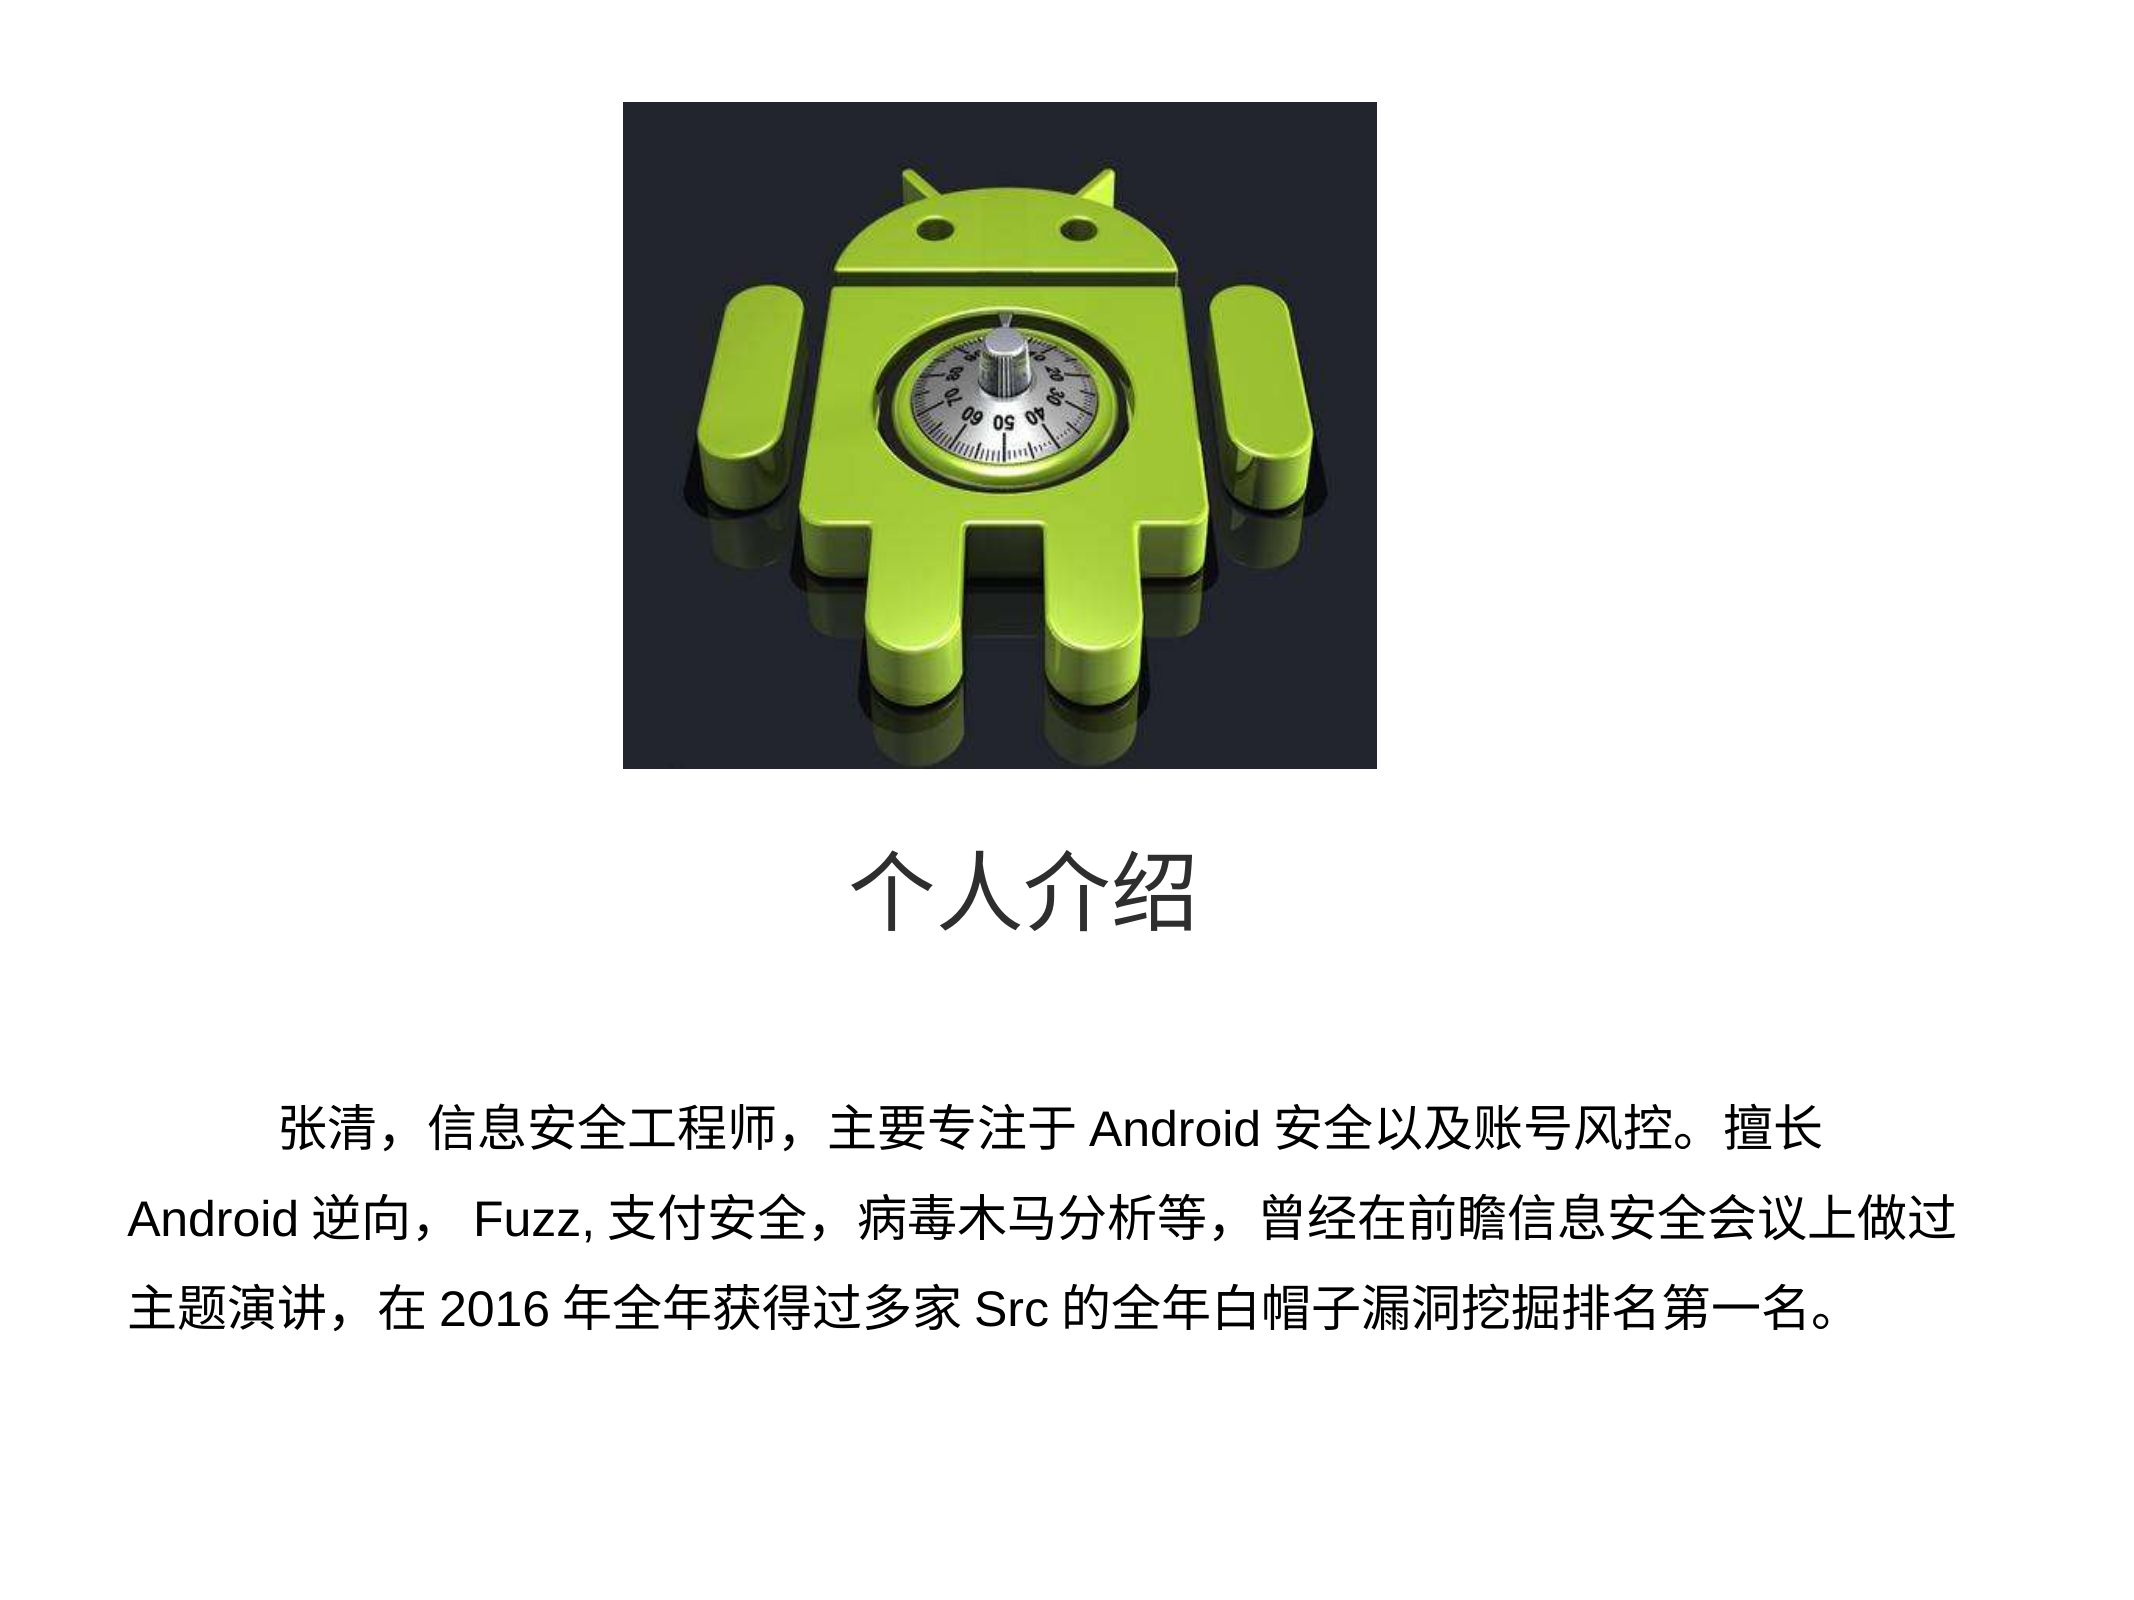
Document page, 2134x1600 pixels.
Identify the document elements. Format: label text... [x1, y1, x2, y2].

picture [623, 102, 1377, 769]
text_box 个人介绍 [762, 830, 1286, 950]
text_box 张清，信息安全工程师，主要专注于Android安全以及账号风控。擅长Android逆向，Fuzz,支付安全，病毒木马分析等，曾经在前瞻信息安全会议上做过主题演讲，在2016年全年获得过多家Src的全年白帽子漏洞挖掘排名第一名。 [112, 968, 1990, 1464]
